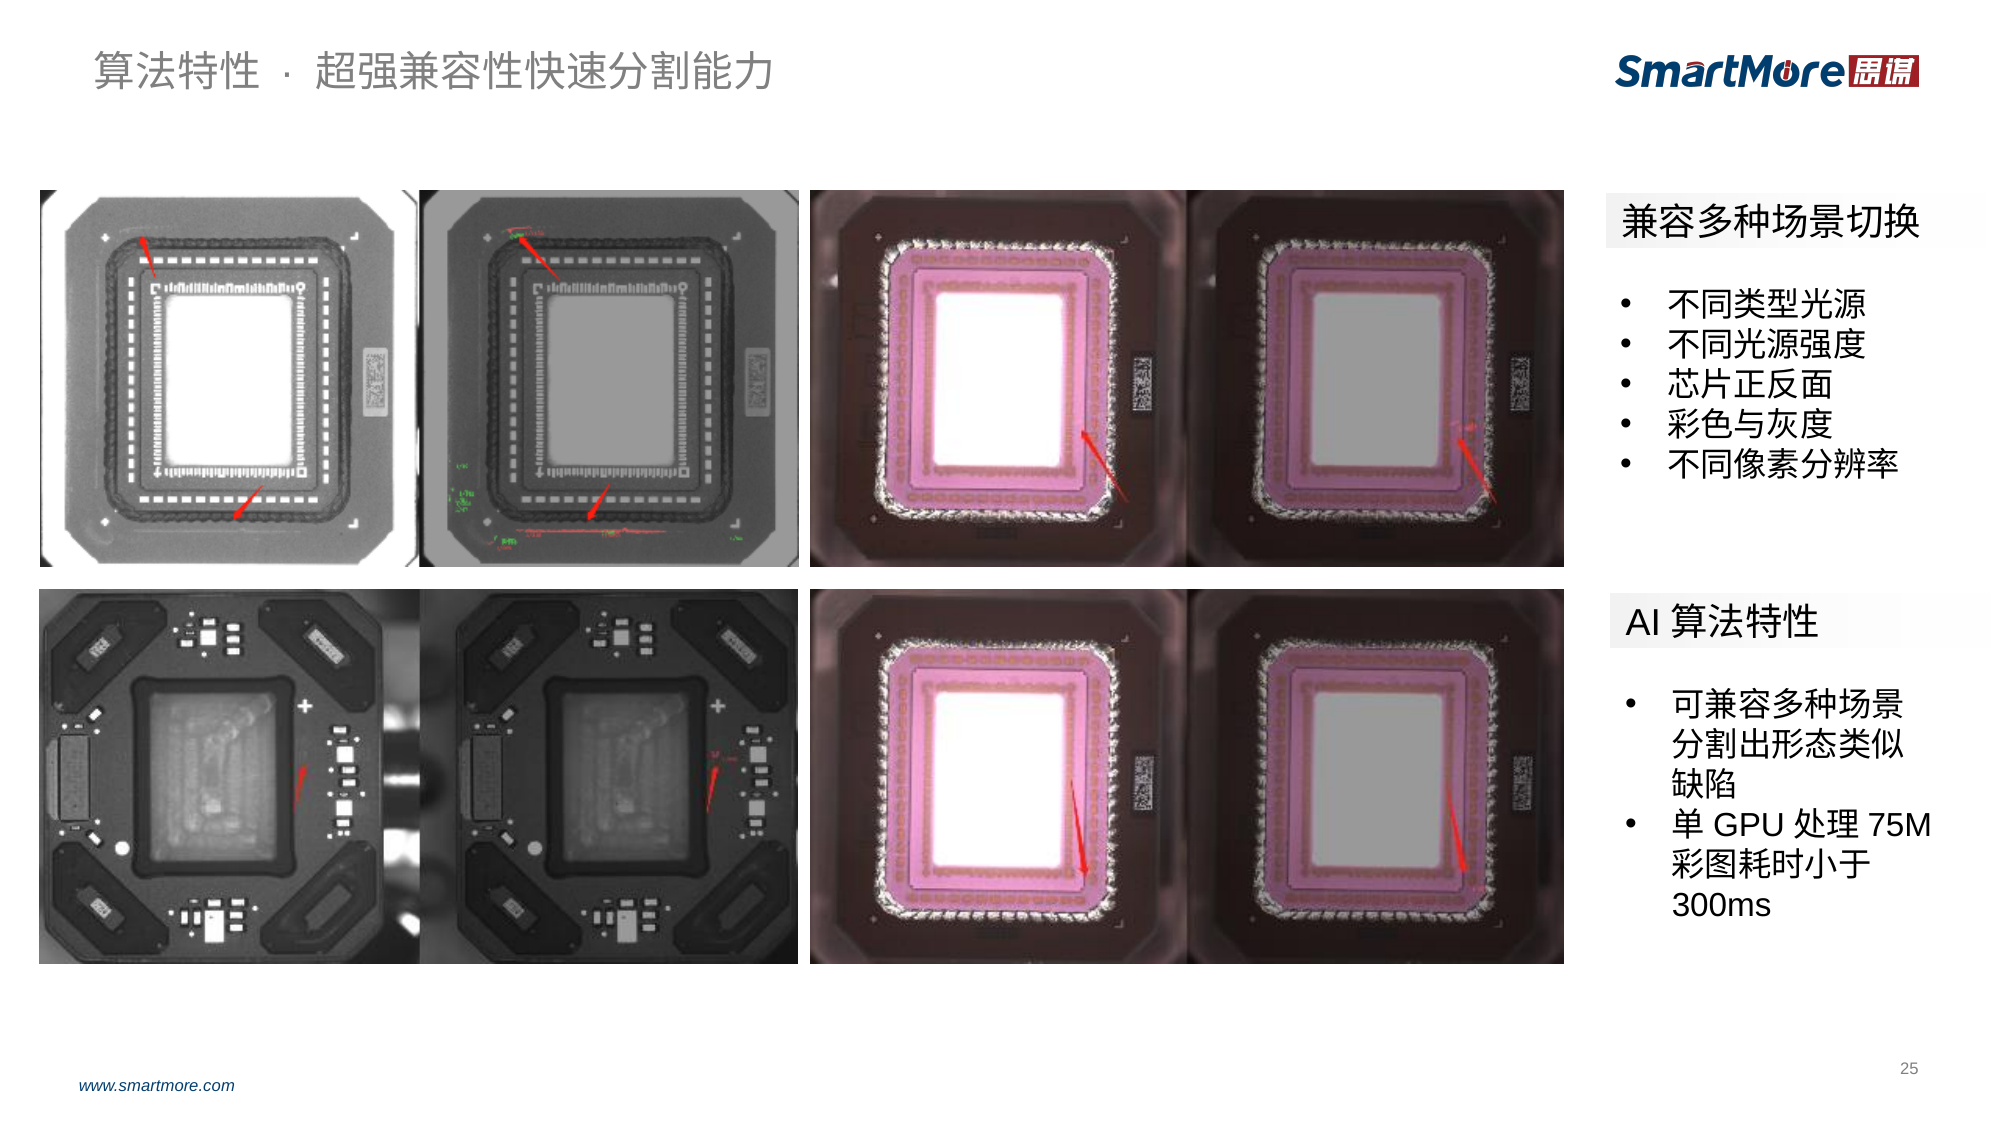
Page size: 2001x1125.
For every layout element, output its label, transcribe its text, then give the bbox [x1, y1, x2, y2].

text_box 兼容多种场景切换 [1605, 192, 2000, 249]
picture [40, 190, 799, 568]
picture [1615, 55, 1919, 87]
text_box AI算法特性 [1610, 592, 2000, 649]
picture [810, 589, 1564, 964]
text_box 算法特性 · 超强兼容性快速分割能力 [79, 37, 1615, 102]
text_box 不同类型光源 不同光源强度 芯片正反面 彩色与灰度 不同像素分辨率 [1605, 276, 1944, 491]
text_box 可兼容多种场景分割出形态类似缺陷 单GPU处理75M彩图耗时小于300ms [1610, 676, 1948, 931]
picture [810, 190, 1564, 568]
picture [39, 589, 798, 964]
